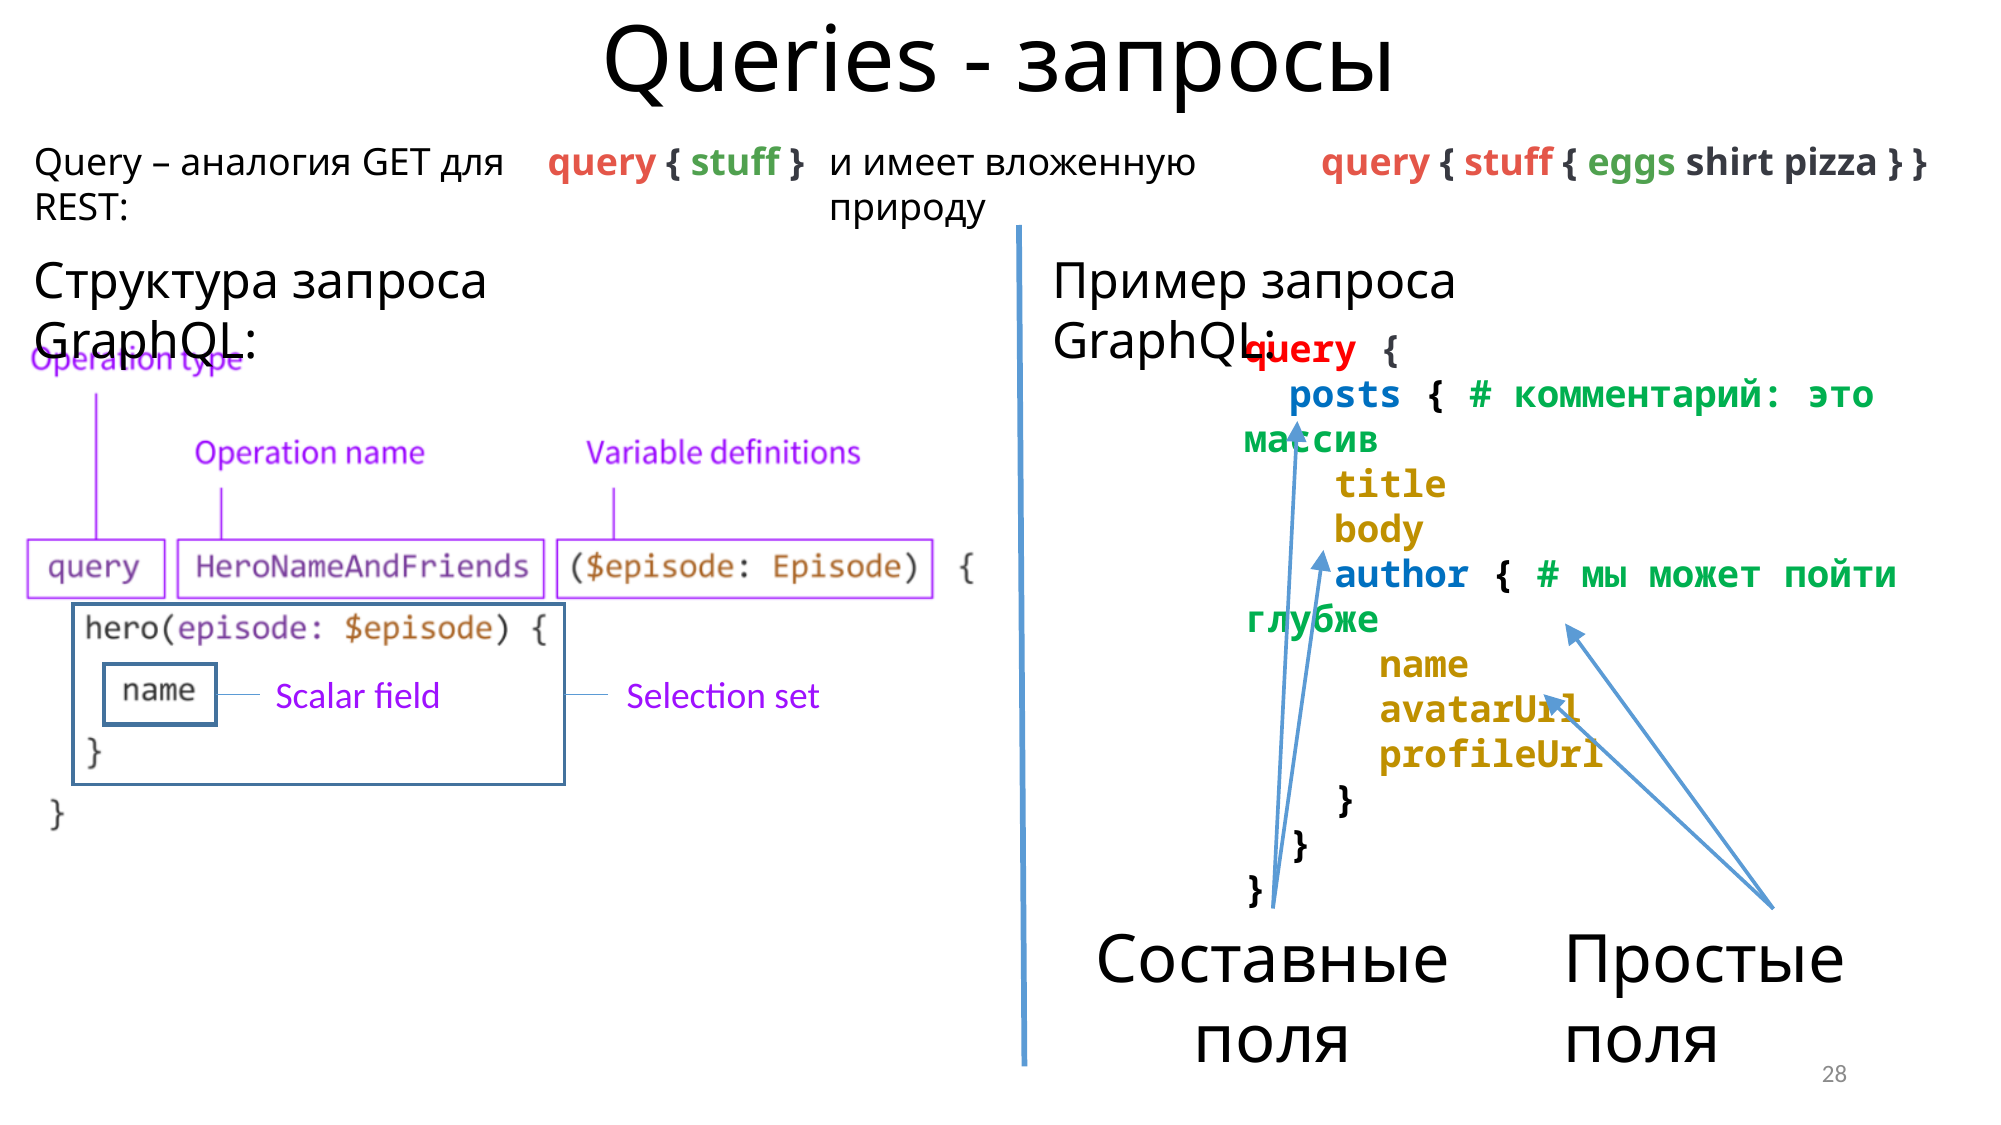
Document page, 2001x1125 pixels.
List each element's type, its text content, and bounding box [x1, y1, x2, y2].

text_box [1543, 694, 1565, 909]
title Queries - запросы [137, 0, 1863, 123]
text_box Пример запроса GraphQL: [1037, 241, 1687, 377]
picture [0, 317, 994, 847]
text_box Простые поля [1548, 908, 1999, 1084]
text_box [1018, 224, 1025, 1067]
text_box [1272, 421, 1298, 909]
slide_number 28 [1412, 1042, 1863, 1103]
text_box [1298, 549, 1324, 909]
text_box query { stuff } [584, 130, 813, 191]
text_box и имеет вложенную природу [813, 130, 1314, 236]
text_box Query – аналогия GET для REST: [18, 130, 584, 236]
text_box query { stuff { eggs shirt pizza } } [1314, 130, 1942, 191]
text_box Структура запроса GraphQL: [18, 241, 651, 317]
text_box Составные поля [1024, 908, 1522, 1083]
text_box query { posts { # комментарий: это массив title body author { # мы может пойти глубже name avatarUrl profileUrl } } } [1229, 317, 2000, 917]
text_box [1565, 623, 1774, 909]
